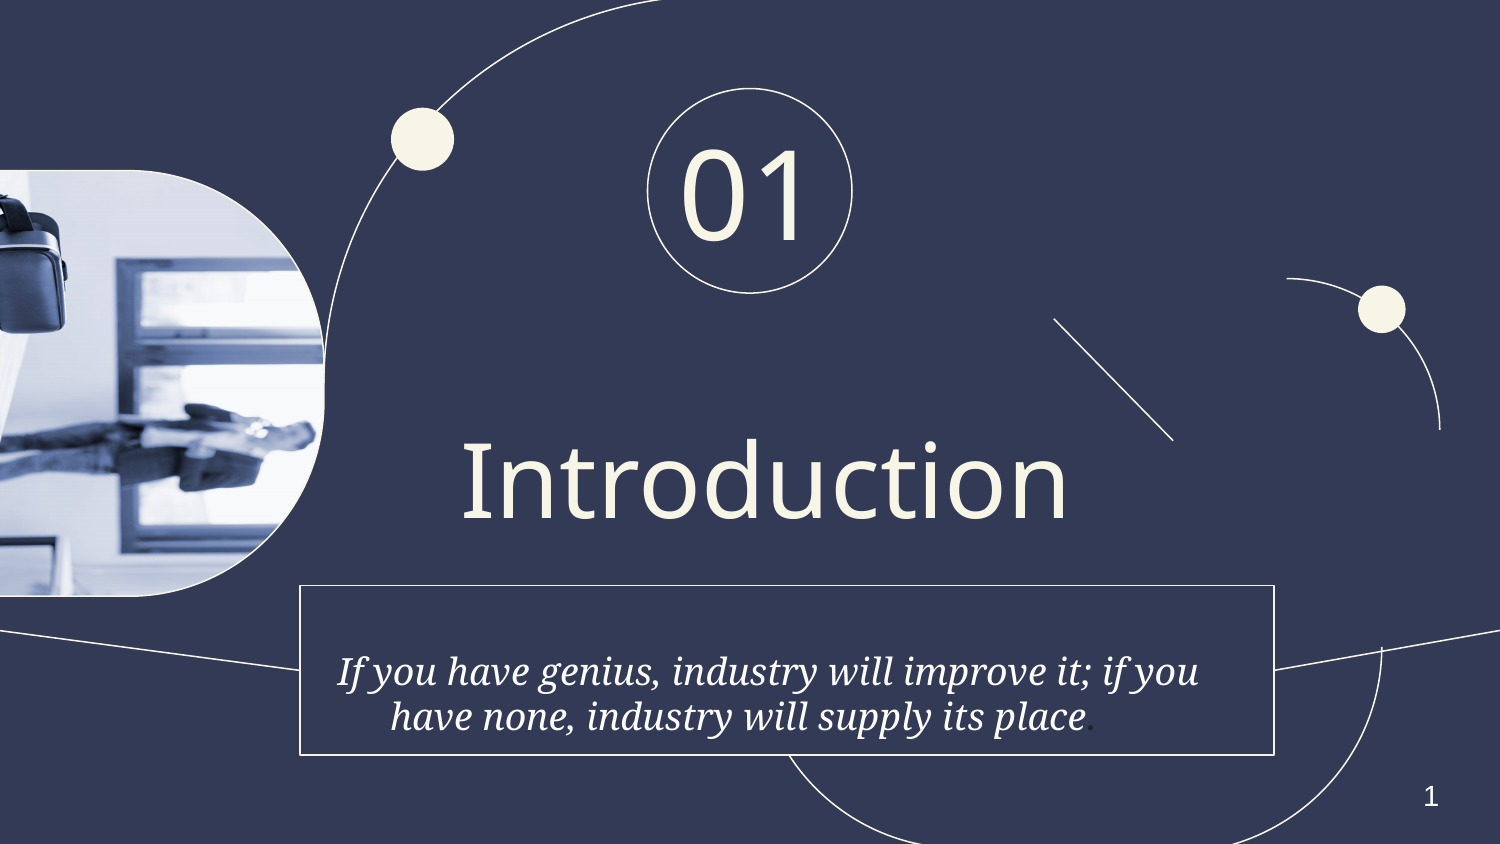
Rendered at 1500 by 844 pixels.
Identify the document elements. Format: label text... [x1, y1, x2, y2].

title 01 [648, 121, 852, 260]
text_box 1 [1408, 770, 1477, 820]
subtitle If you have genius, industry will improve it; if you have none, industry will supply its place. [299, 585, 1275, 756]
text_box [1273, 628, 1500, 671]
title Introduction [348, 337, 1234, 542]
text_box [0, 628, 301, 671]
text_box [391, 107, 455, 171]
text_box [1358, 286, 1405, 333]
text_box [674, 260, 826, 294]
text_box [675, 88, 825, 121]
picture [0, 172, 342, 595]
